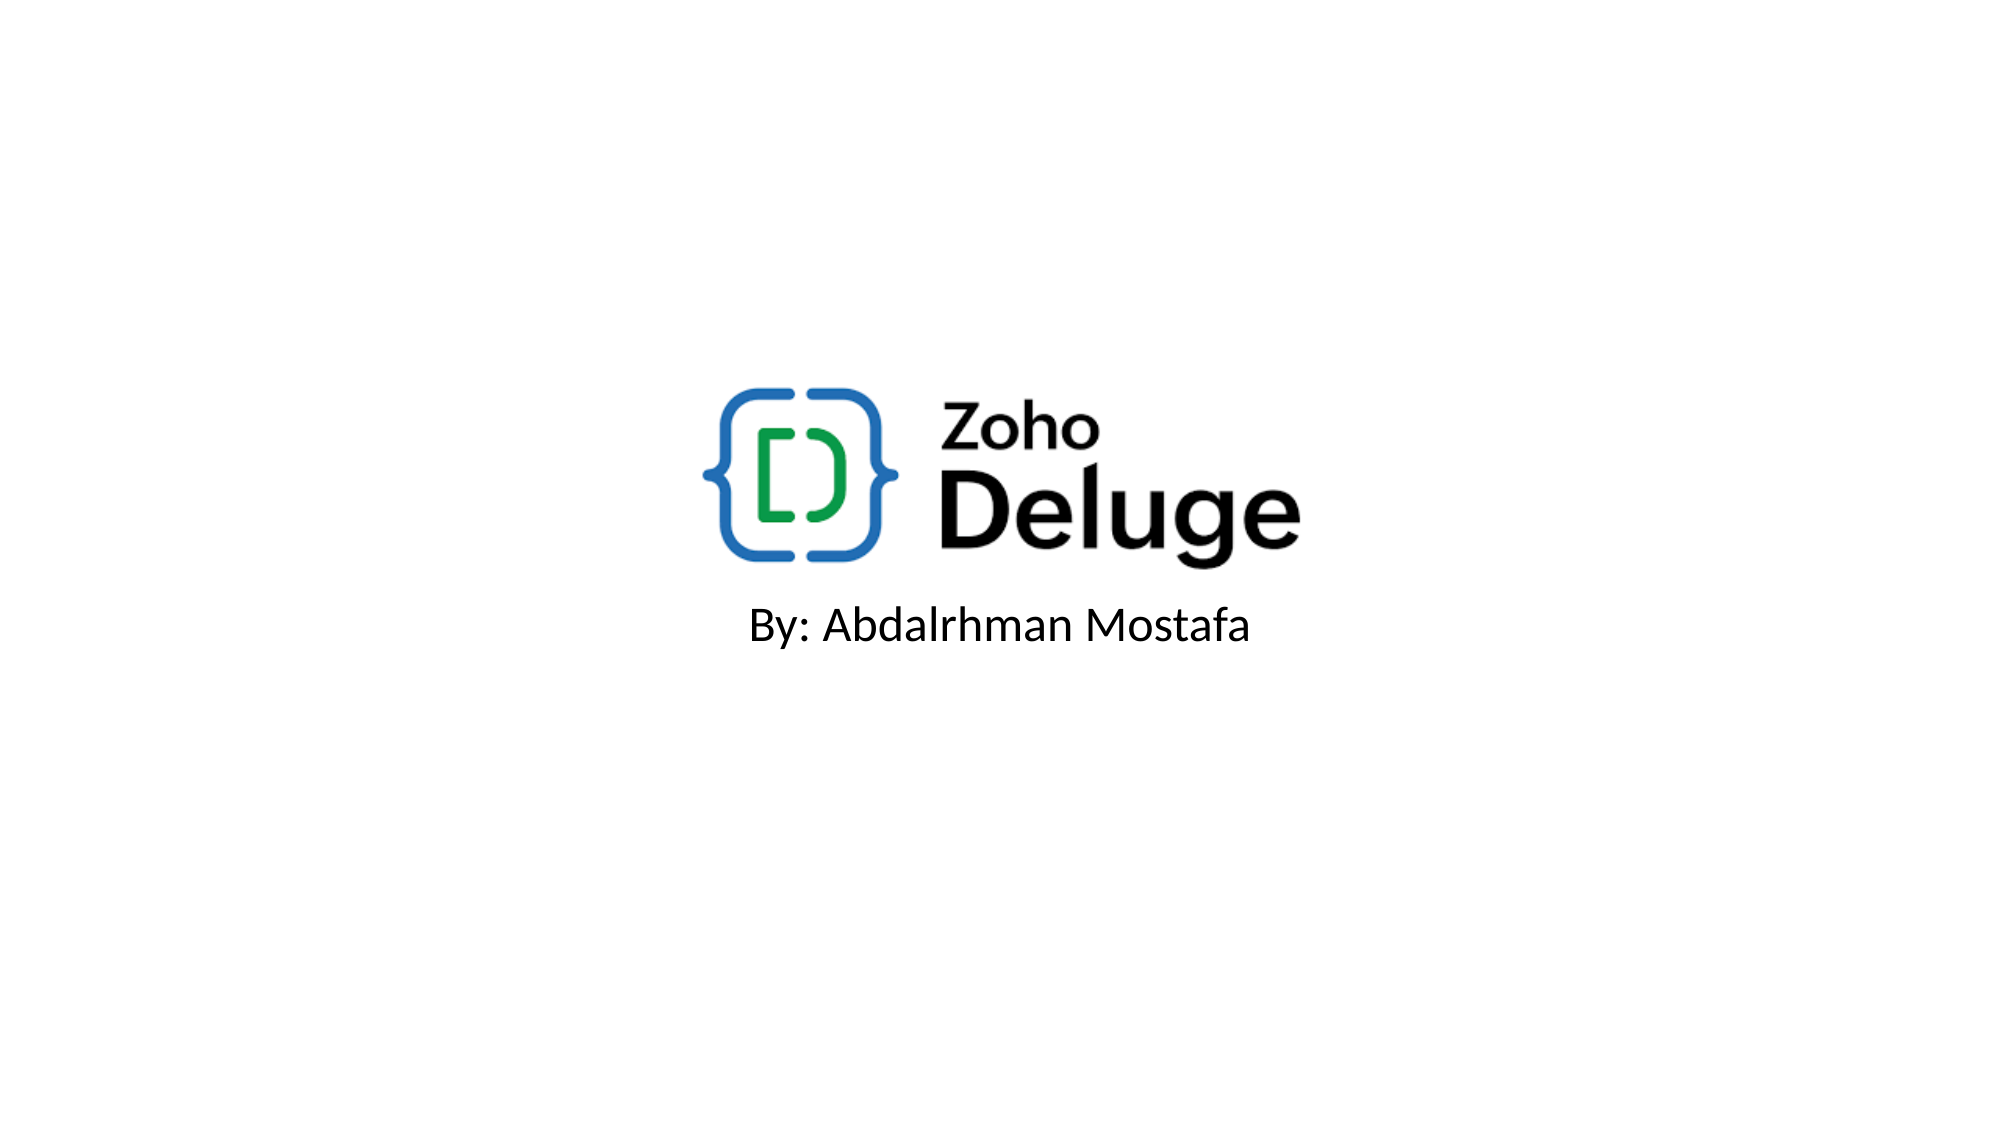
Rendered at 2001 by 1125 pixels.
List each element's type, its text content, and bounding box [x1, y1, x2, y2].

title Deluge [249, 184, 1750, 576]
subtitle By: Abdalrhman Mostafa [249, 590, 1750, 863]
picture [692, 375, 1308, 576]
